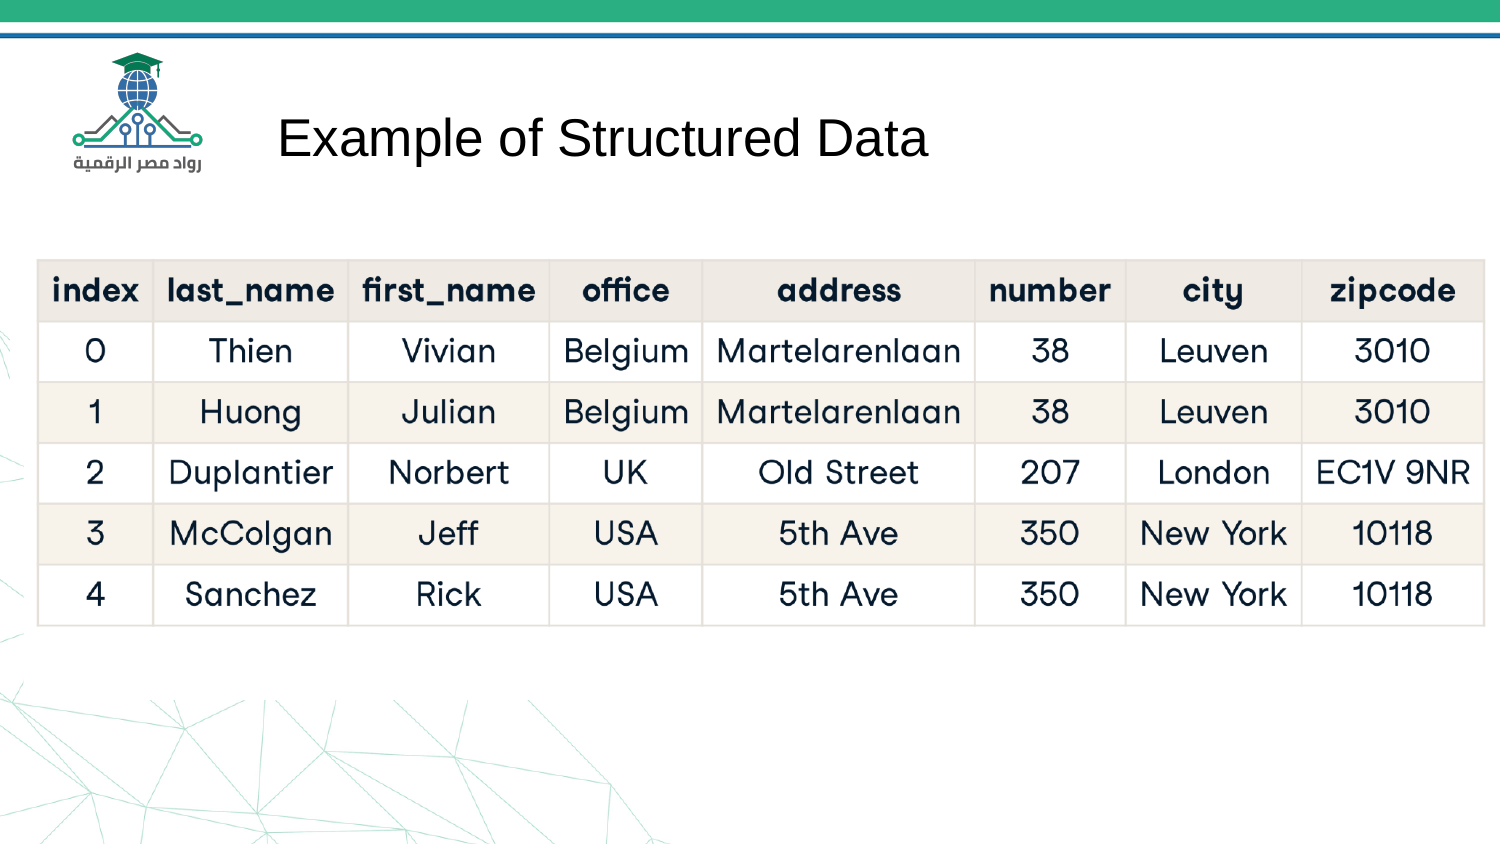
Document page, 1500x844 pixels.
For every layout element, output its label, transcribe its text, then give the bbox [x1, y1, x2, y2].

picture [0, 0, 1500, 844]
title Example of Structured Data [262, 88, 1500, 183]
